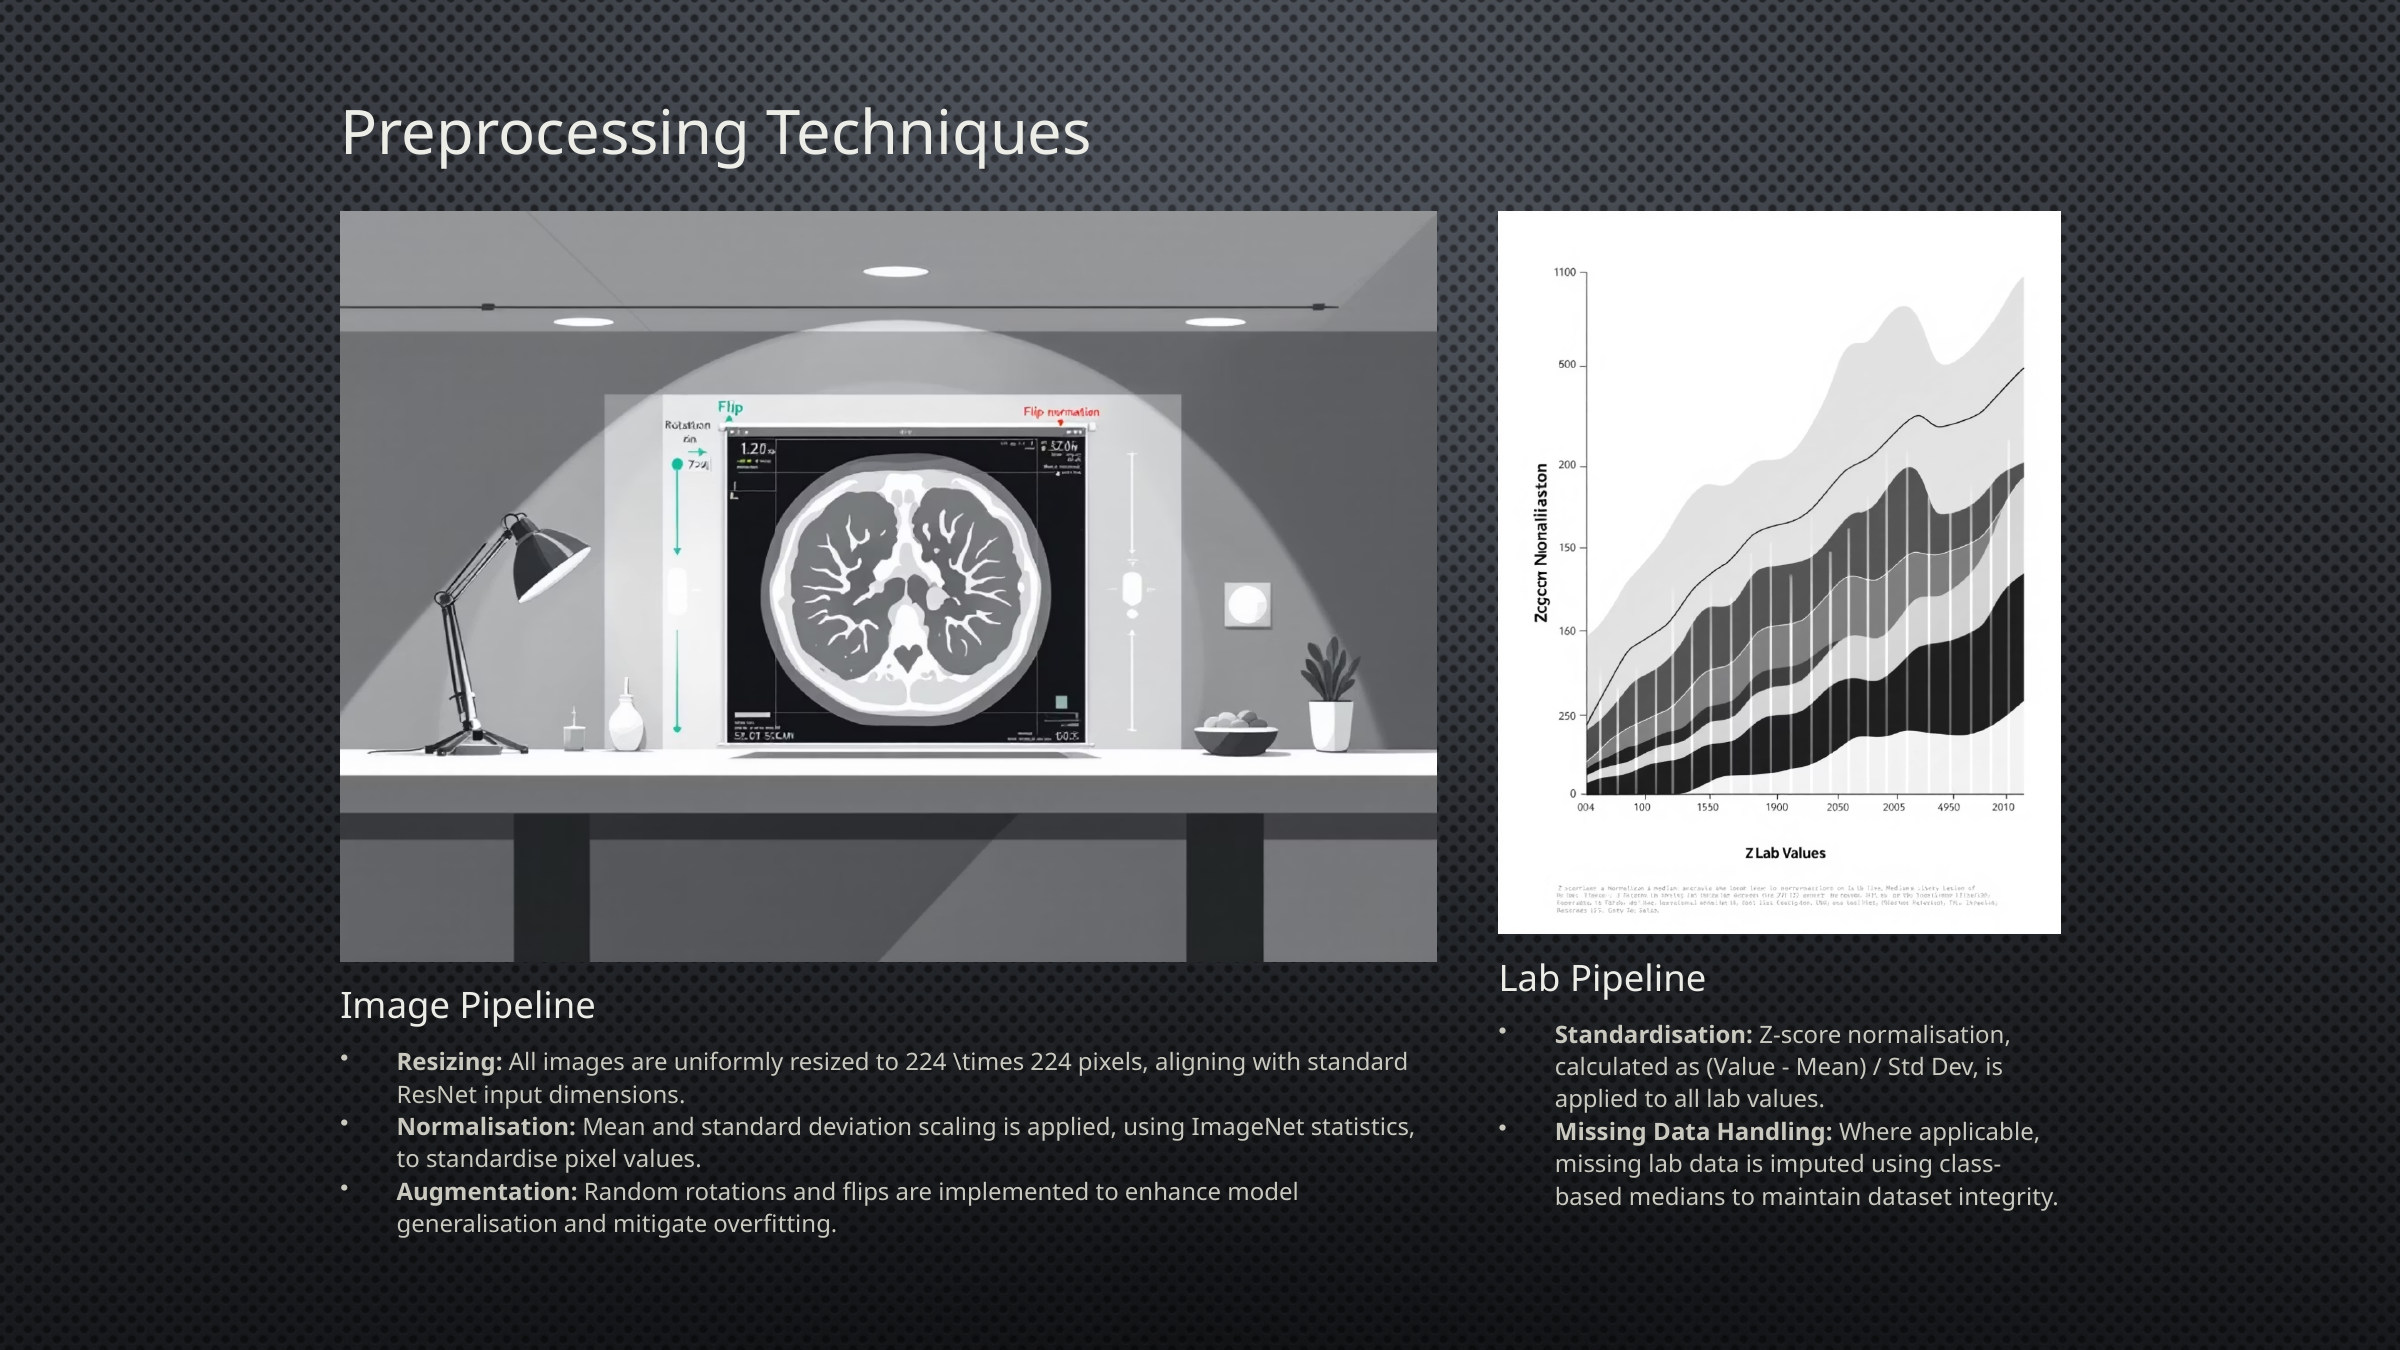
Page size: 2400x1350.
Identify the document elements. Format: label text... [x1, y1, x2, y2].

text_box Lab Pipeline [1498, 952, 1873, 1000]
text_box Resizing: All images are uniformly resized to 224 \times 224 pixels, aligning with standard ResNet input dimensions. Normalisation: Mean and standard deviation scaling is applied, using ImageNet statistics, to standardise pixel values. Augmentation: Random rotations and flips are implemented to enhance model generalisation and mitigate overfitting. [340, 1043, 1437, 1243]
picture [340, 210, 1437, 962]
text_box Image Pipeline [340, 979, 715, 1027]
text_box Preprocessing Techniques [340, 89, 1176, 168]
text_box Standardisation: Z-score normalisation, calculated as (Value - Mean) / Std Dev, is applied to all lab values. Missing Data Handling: Where applicable, missing lab data is imputed using class-based medians to maintain dataset integrity. [1498, 1015, 2061, 1249]
picture [1498, 210, 2061, 935]
